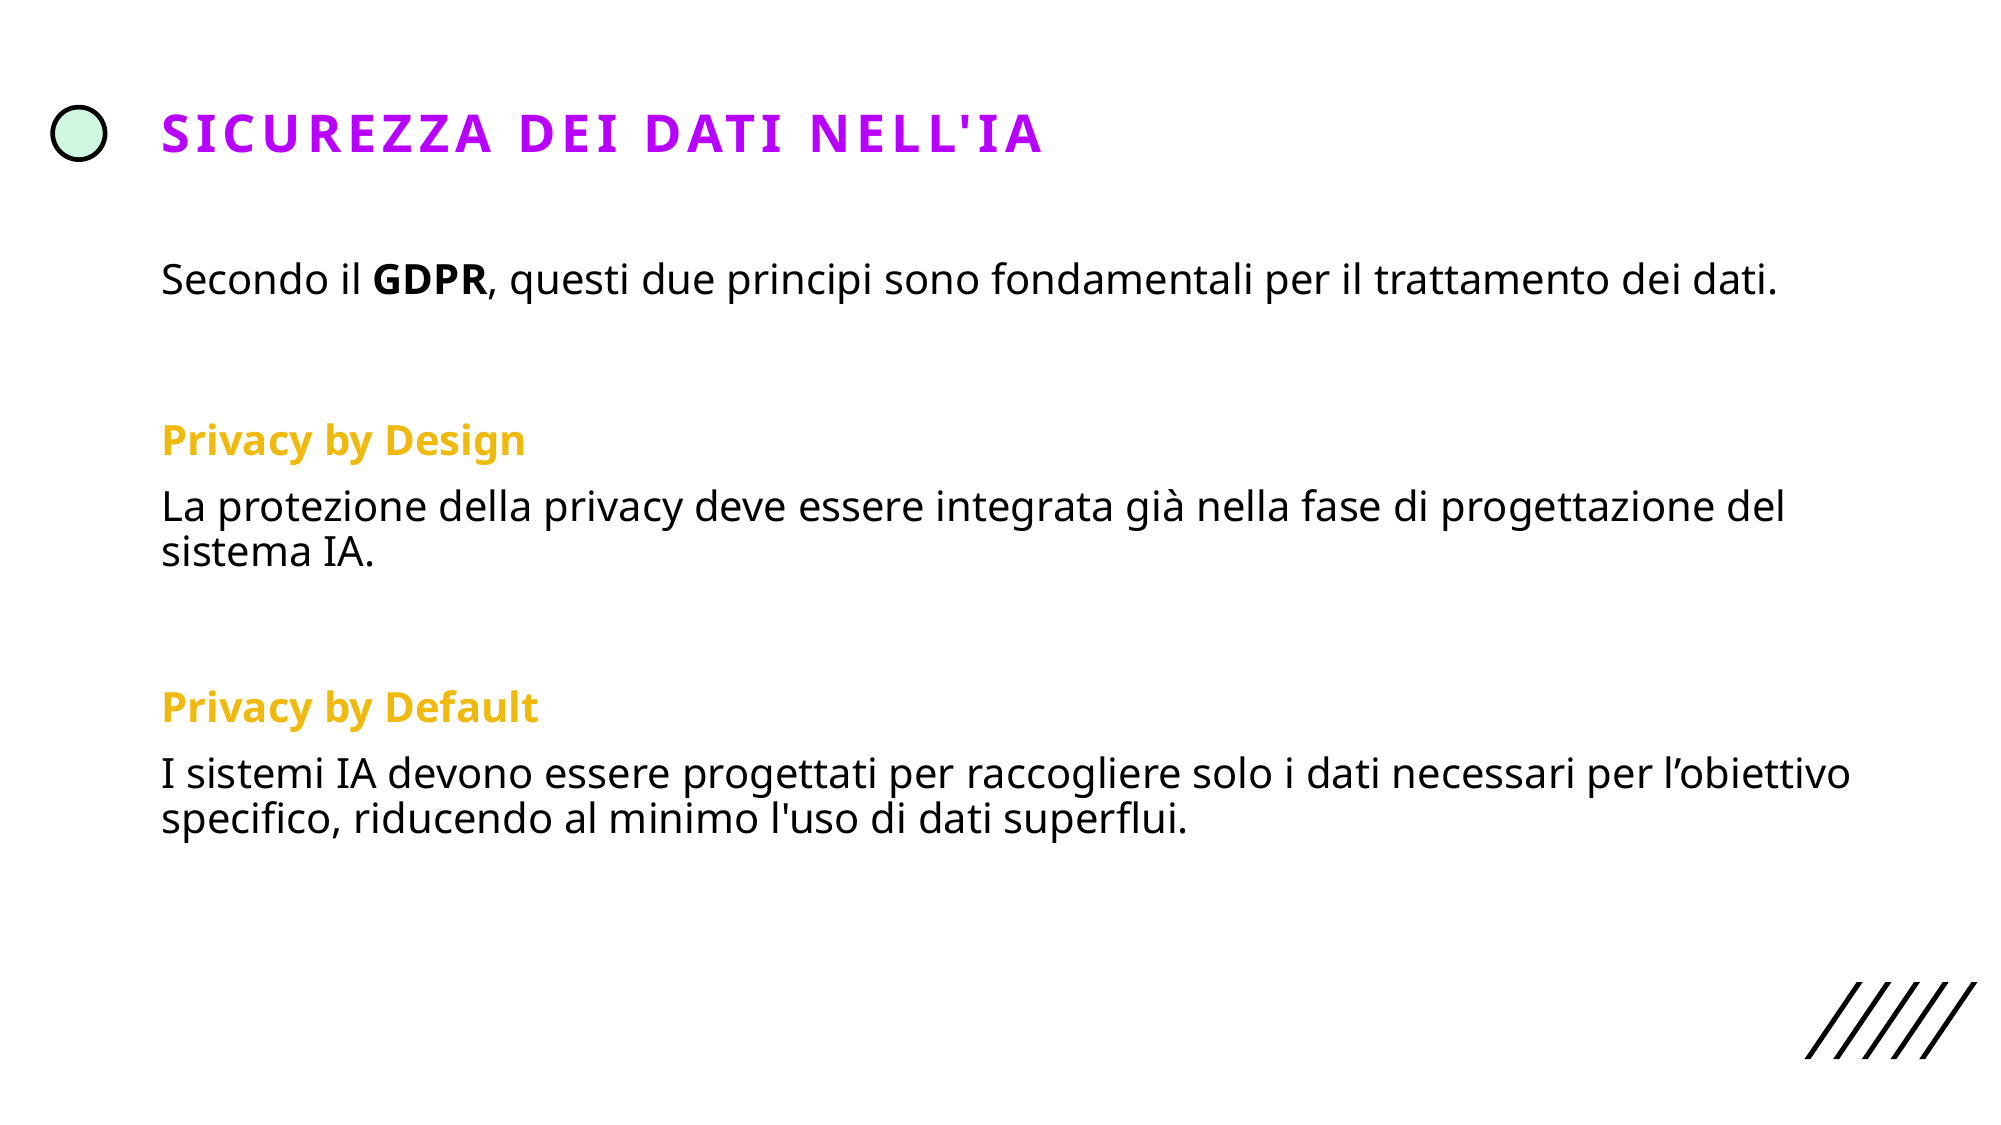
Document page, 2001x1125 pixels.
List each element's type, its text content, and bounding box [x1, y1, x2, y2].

list Secondo il GDPR, questi due principi sono fondamentali per il trattamento dei dati. Privacy by Design La protezione della privacy deve essere integrata già nella fase di progettazione del sistema IA. Privacy by Default I sistemi IA devono essere progettati per raccogliere solo i dati necessari per l’obiettivo specifico, riducendo al minimo l'uso di dati superflui. [146, 251, 1884, 1011]
text_box Sicurezza dei dati nell'IA [146, 69, 1912, 172]
